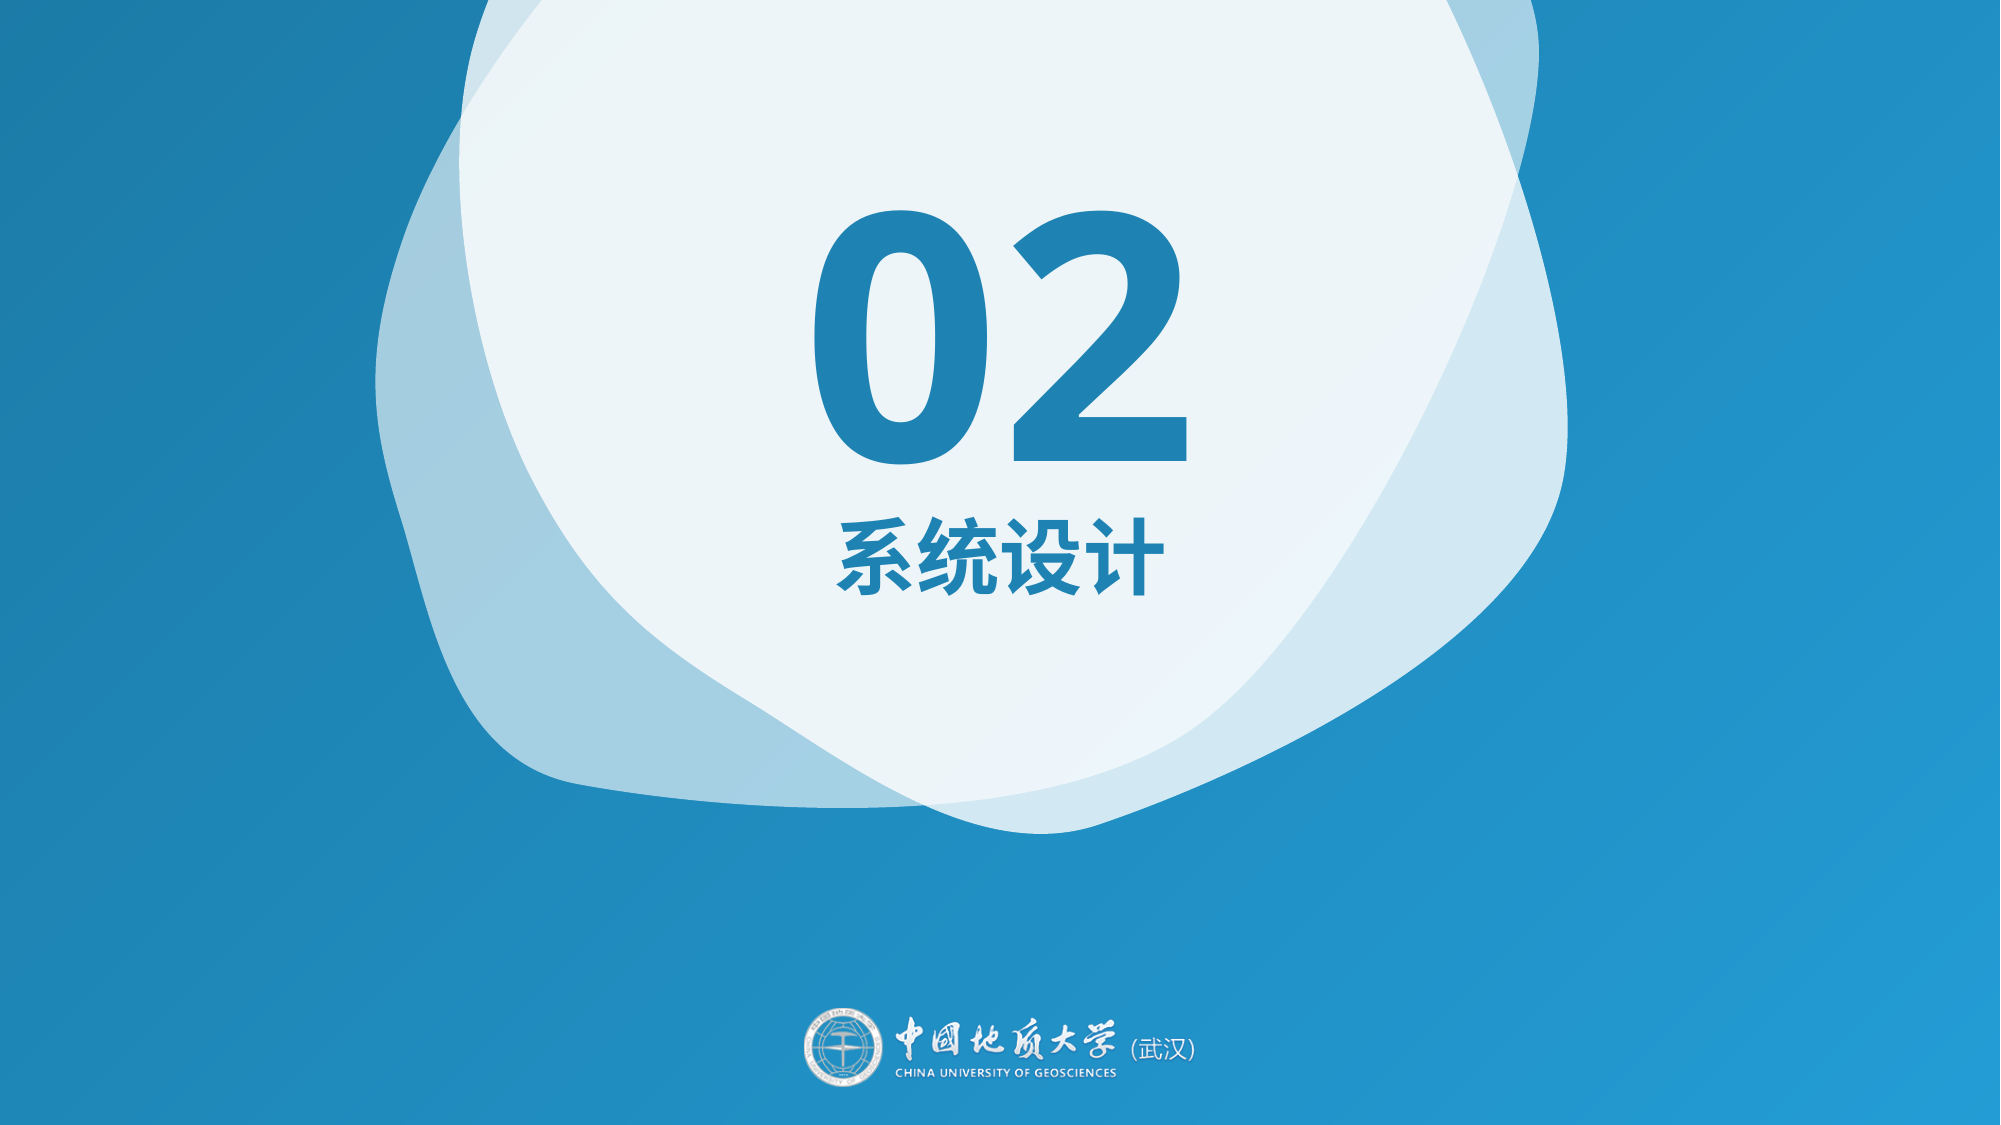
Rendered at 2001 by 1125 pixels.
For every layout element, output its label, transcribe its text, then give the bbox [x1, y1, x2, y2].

picture [804, 1008, 1196, 1087]
list 02 [761, 108, 1239, 497]
list 系统设计 [610, 497, 1389, 633]
